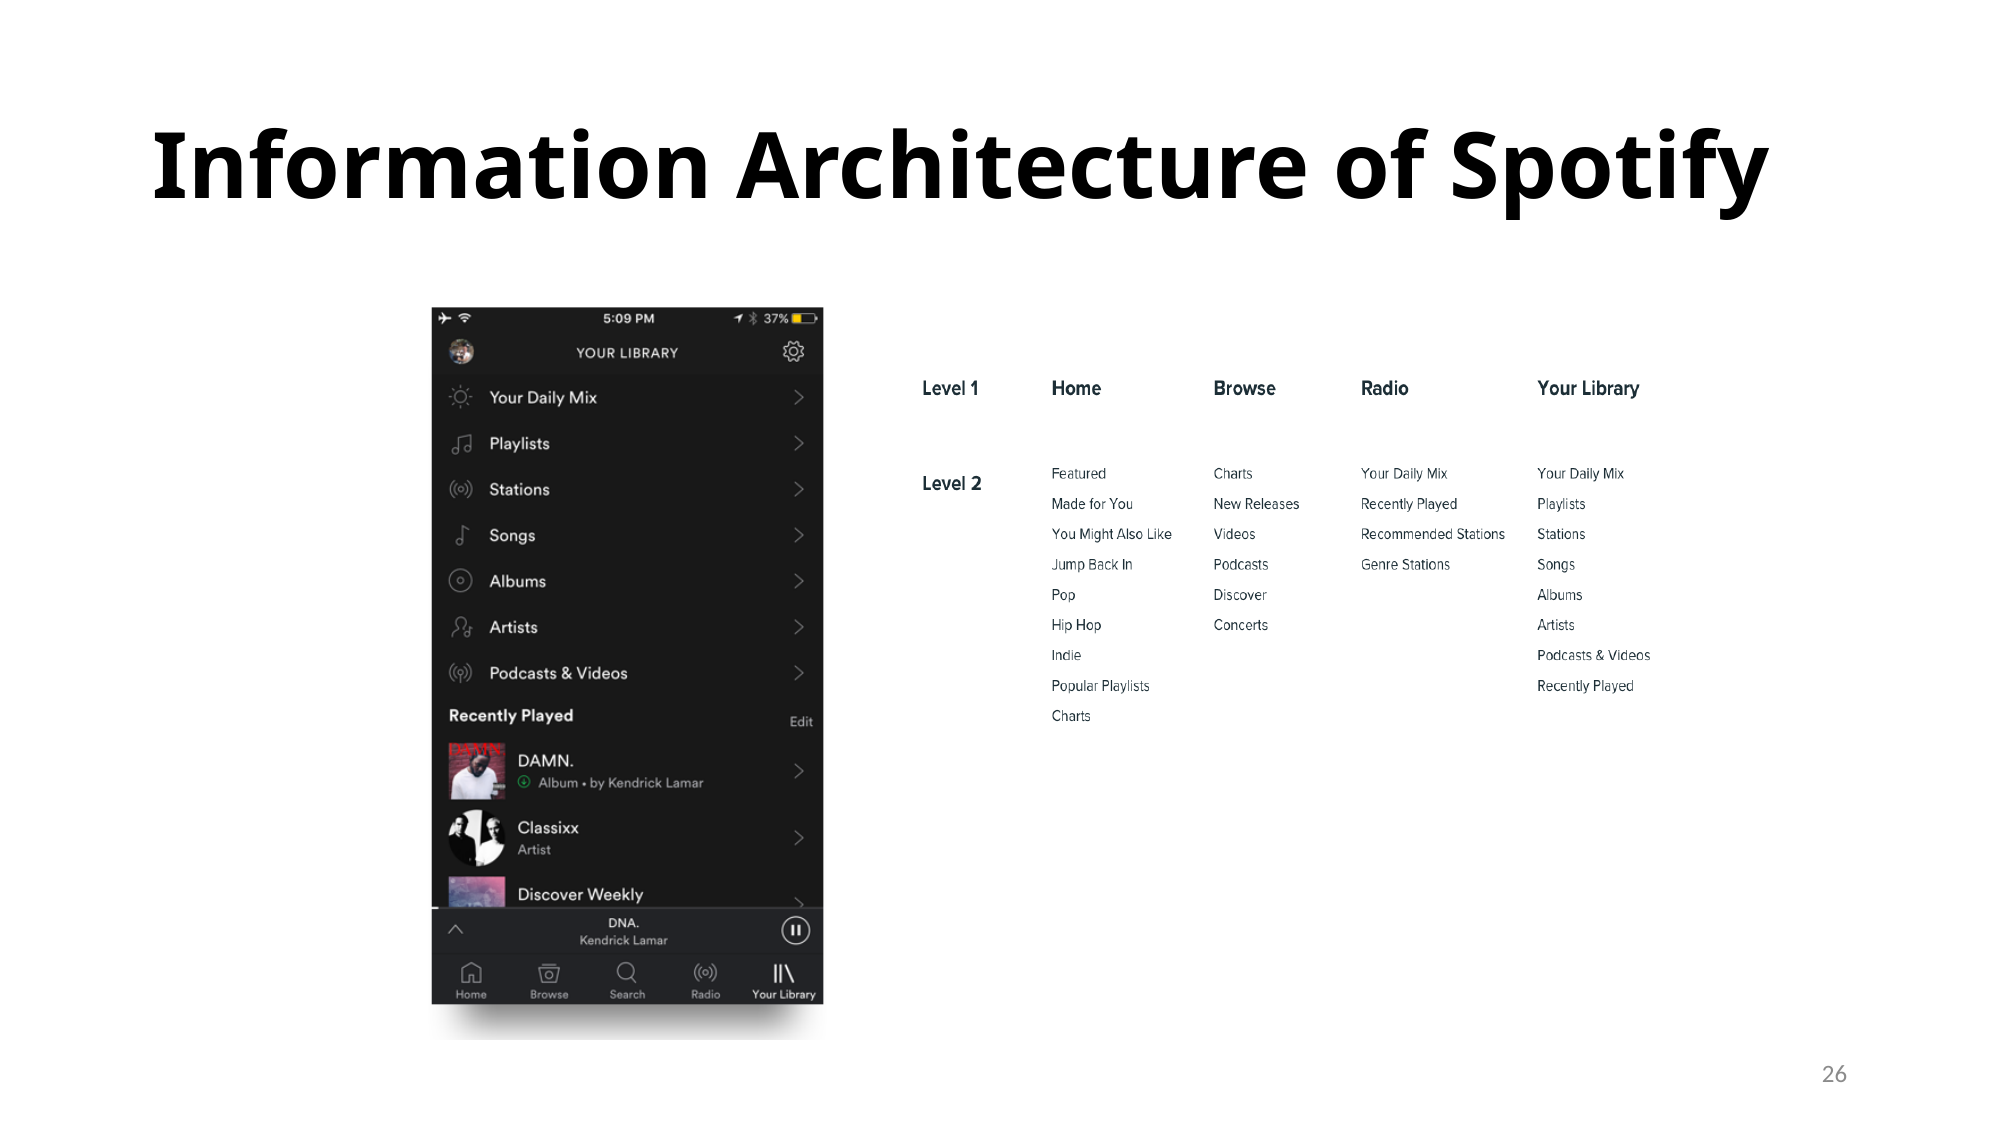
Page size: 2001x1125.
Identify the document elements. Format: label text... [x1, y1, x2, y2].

title Information Architecture of Spotify [137, 59, 1863, 278]
picture [387, 277, 1712, 1040]
slide_number 26 [1412, 1042, 1863, 1103]
